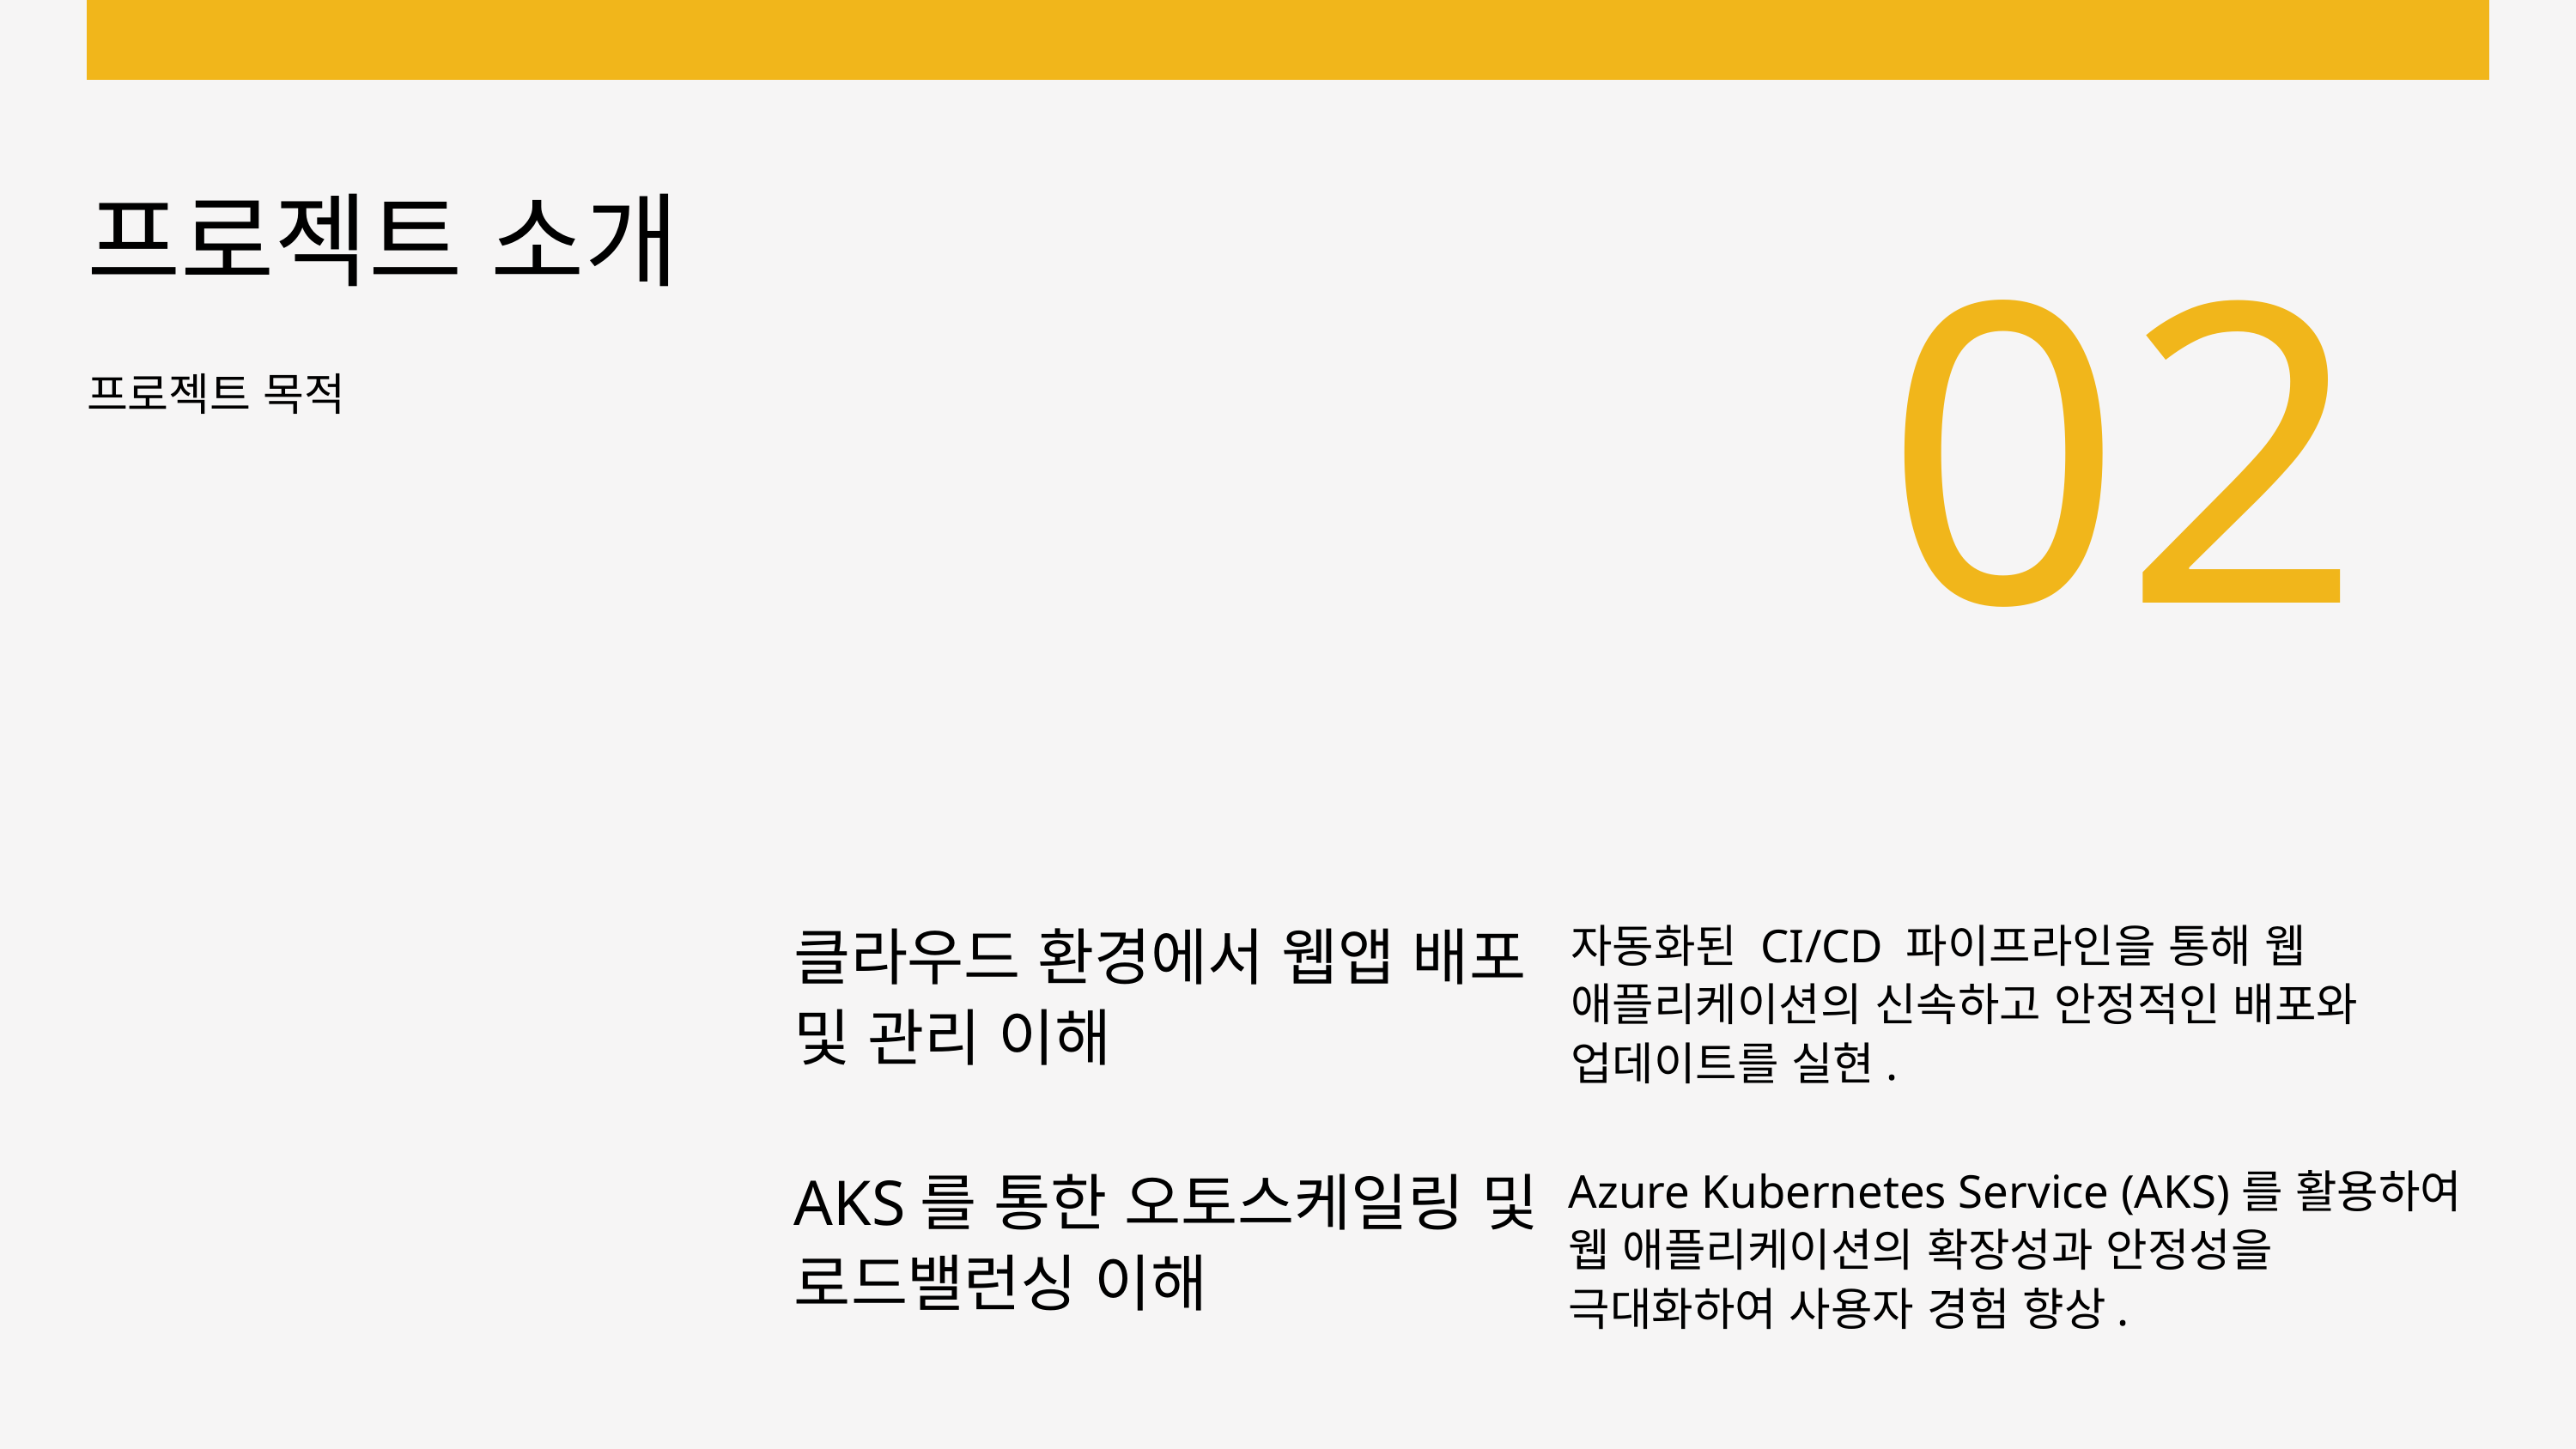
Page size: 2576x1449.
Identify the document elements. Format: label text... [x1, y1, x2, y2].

text_box 프로젝트 목적 [87, 361, 1138, 421]
text_box 클라우드 환경에서 웹앱 배포 및 관리 이해 [793, 912, 1545, 1073]
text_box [86, 0, 2490, 81]
text_box AKS를 통한 오토스케일링 및 로드밸런싱 이해 [793, 1157, 1545, 1319]
text_box Azure Kubernetes Service (AKS)를 활용하여 웹 애플리케이션의 확장성과 안정성을 극대화하여 사용자 경험 향상. [1568, 1157, 2489, 1335]
text_box 02 [1884, 142, 2548, 687]
text_box 자동화된 CI/CD 파이프라인을 통해 웹 애플리케이션의 신속하고 안정적인 배포와 업데이트를 실현. [1571, 912, 2492, 1089]
text_box 프로젝트 소개 [87, 166, 1246, 299]
